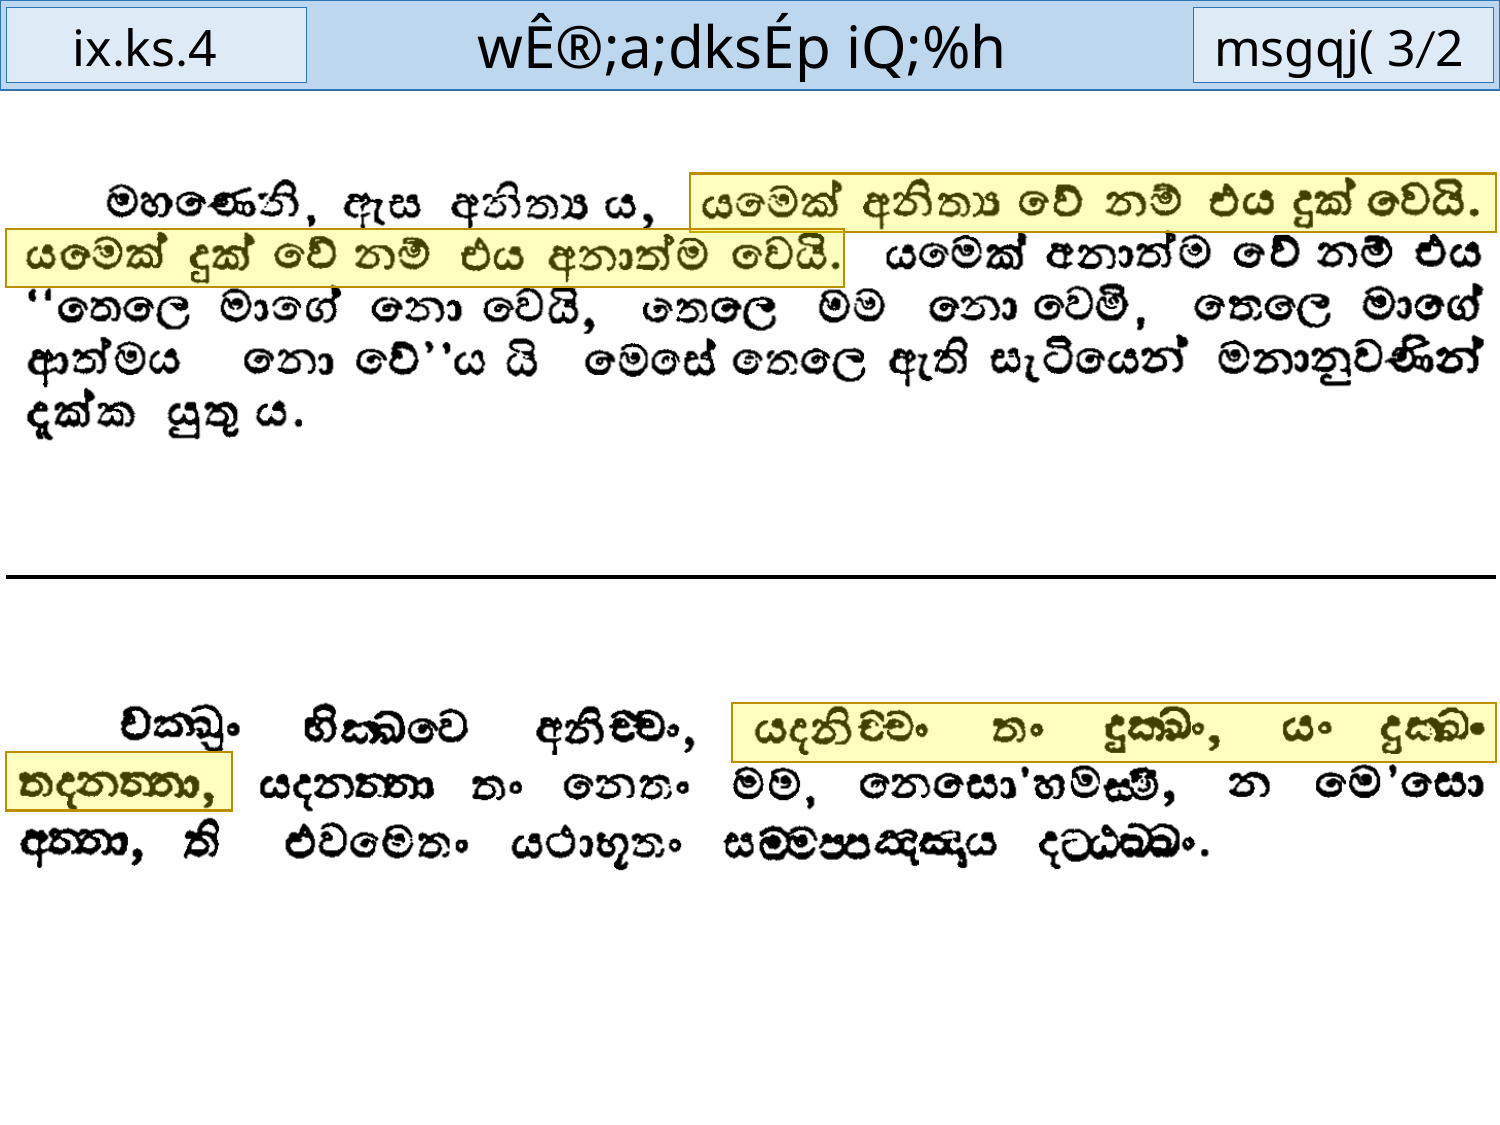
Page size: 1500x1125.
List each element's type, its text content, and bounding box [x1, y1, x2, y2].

text_box wÊ®;a;dksÉp iQ;%h [316, 9, 1184, 81]
text_box msgqj( 3/2 [1194, 10, 1497, 82]
picture [6, 687, 1497, 889]
picture [6, 166, 1497, 447]
text_box ix.ks.4 [6, 10, 308, 82]
